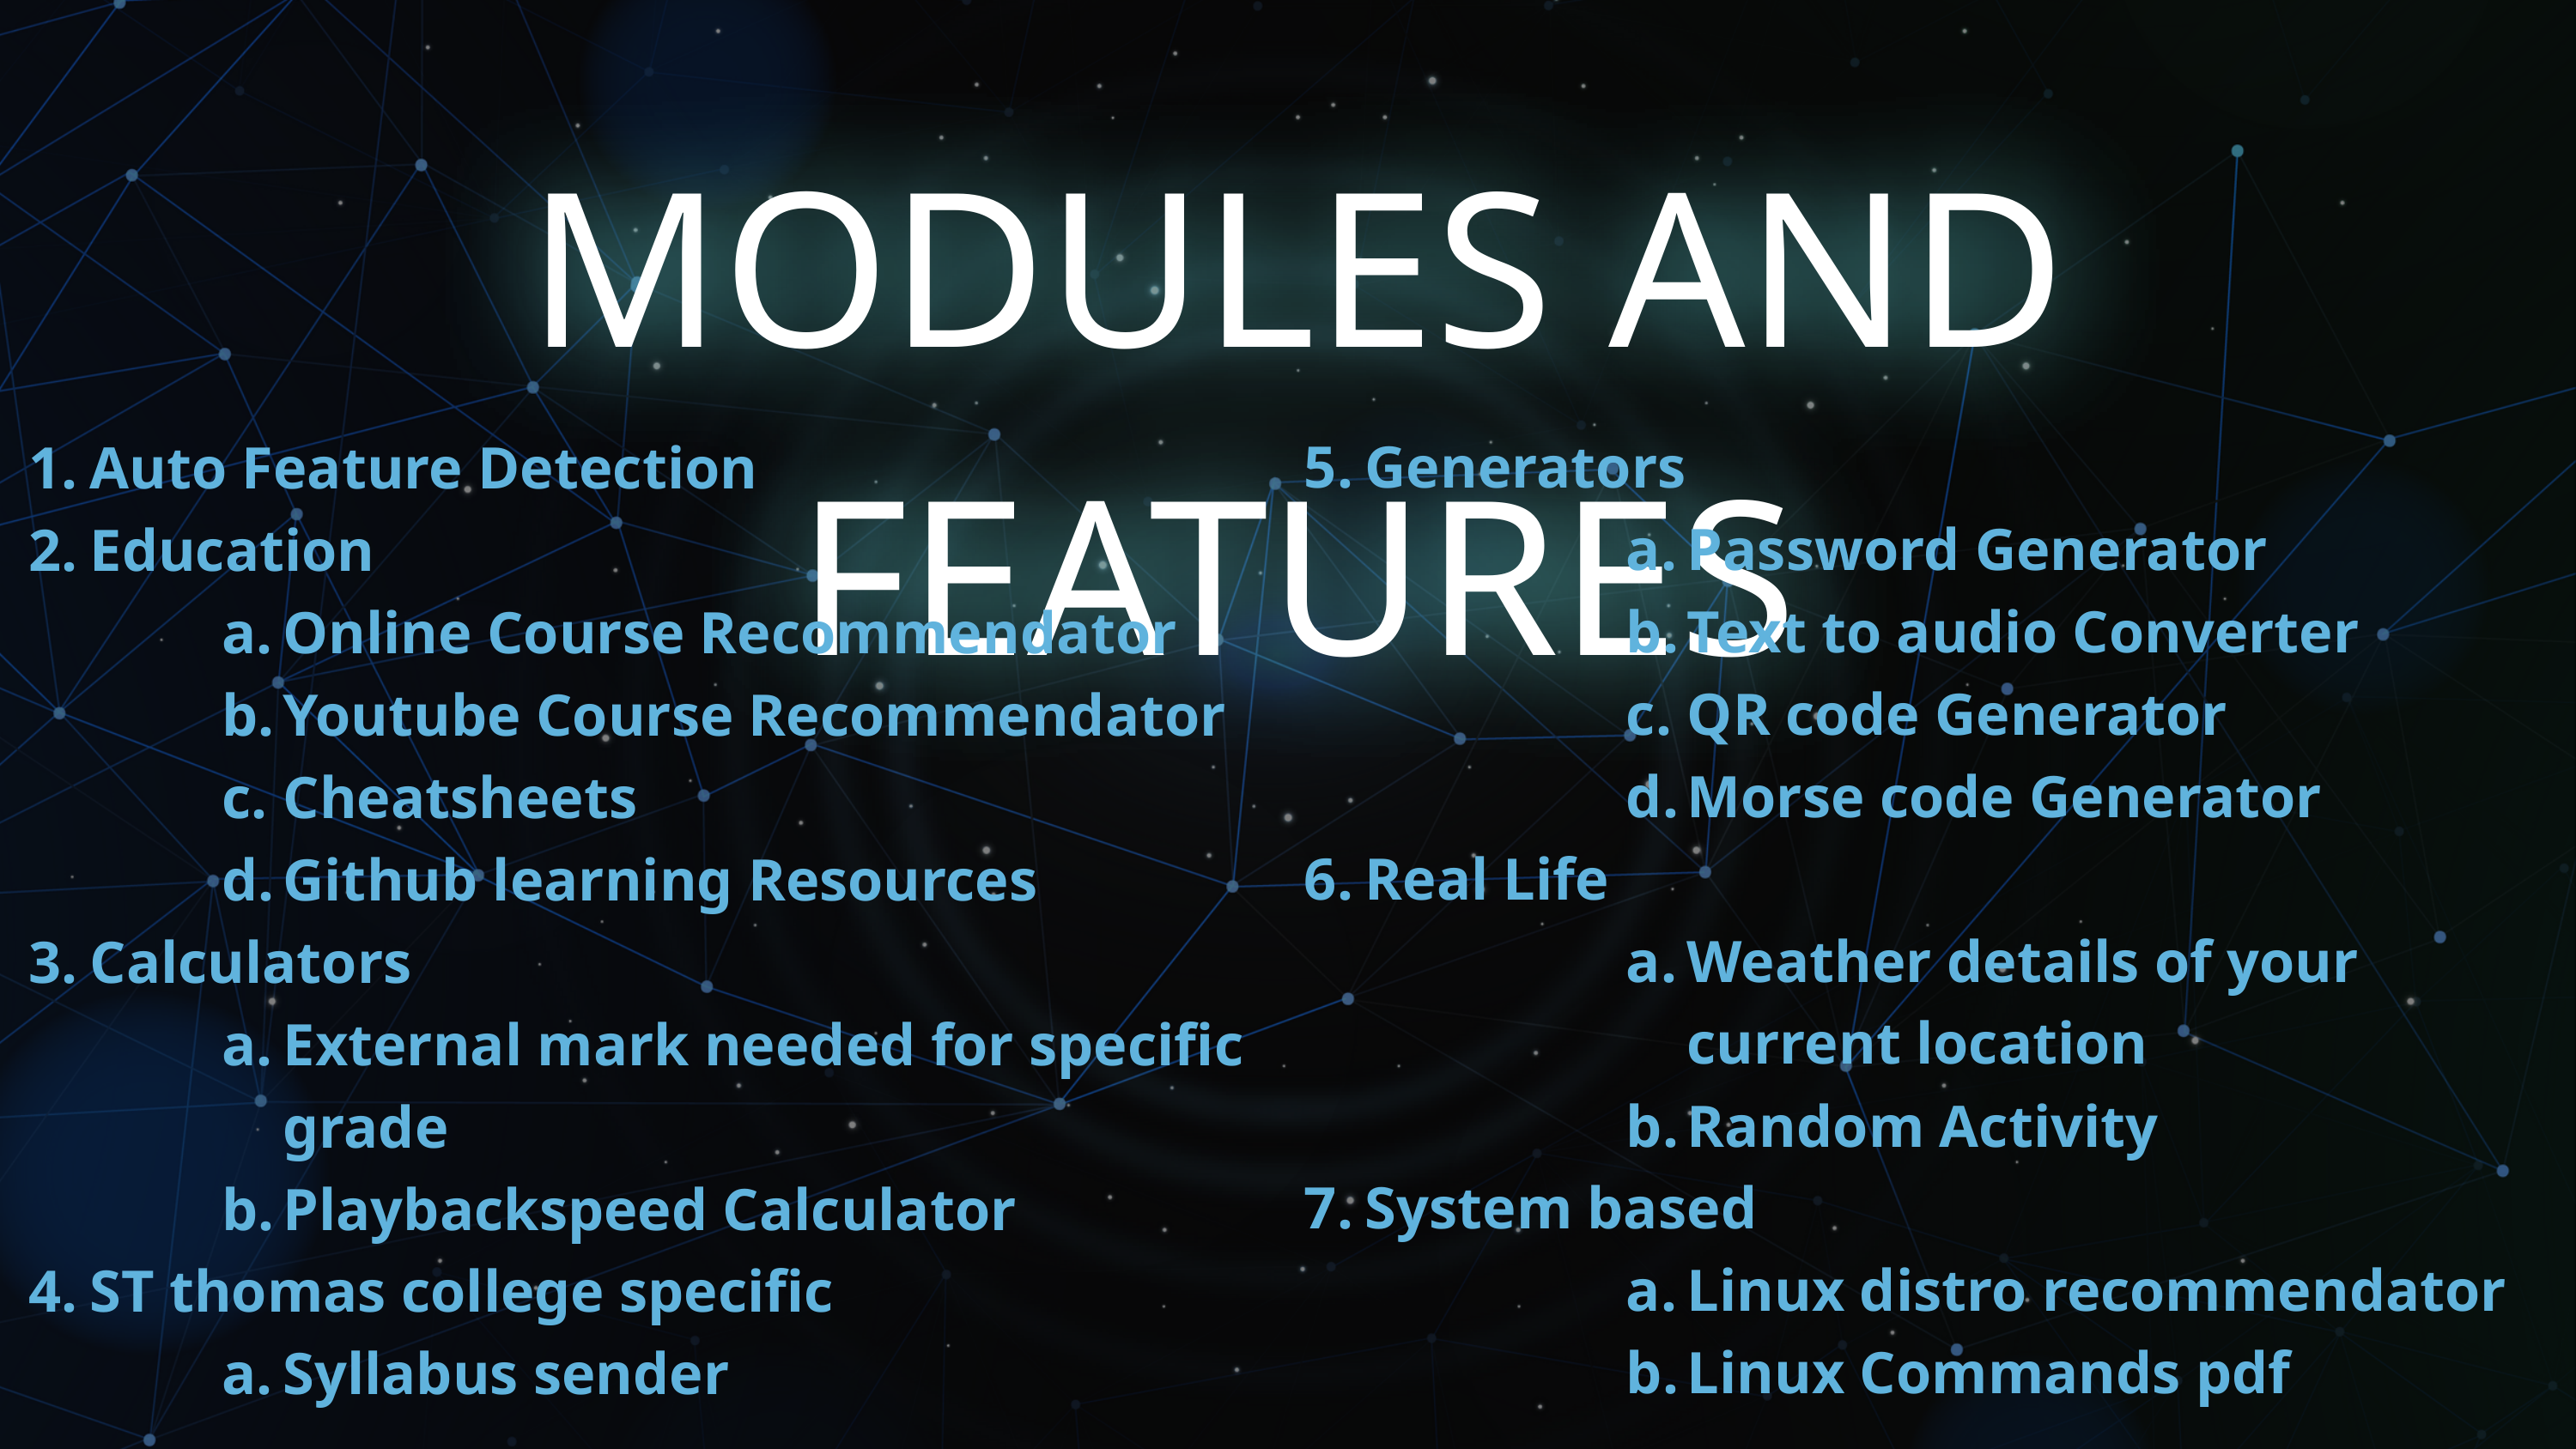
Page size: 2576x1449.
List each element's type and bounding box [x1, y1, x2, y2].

text_box [0, 0, 2576, 1449]
